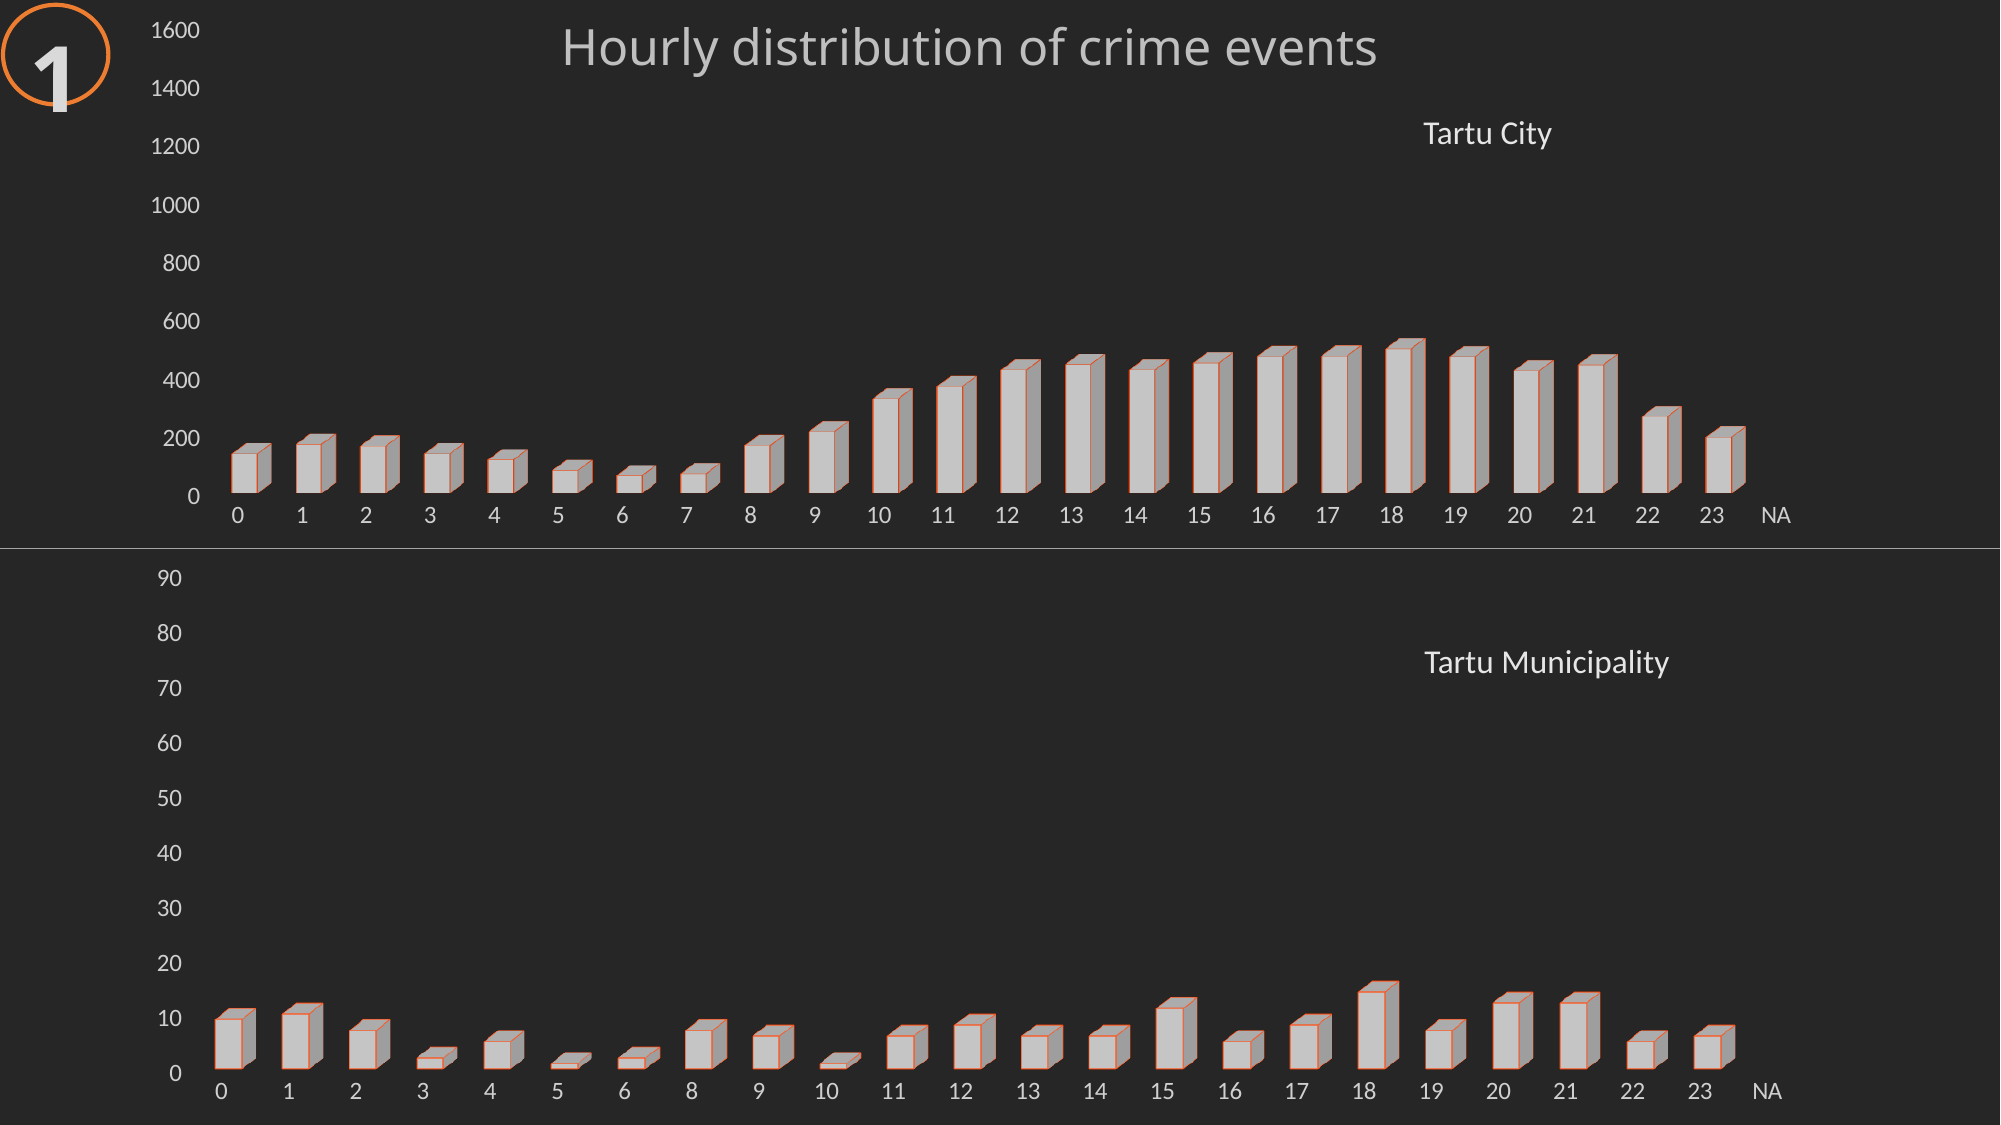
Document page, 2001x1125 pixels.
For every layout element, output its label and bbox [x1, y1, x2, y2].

chart [107, 0, 1879, 541]
chart [107, 550, 1879, 1118]
text_box [2, 0, 109, 121]
